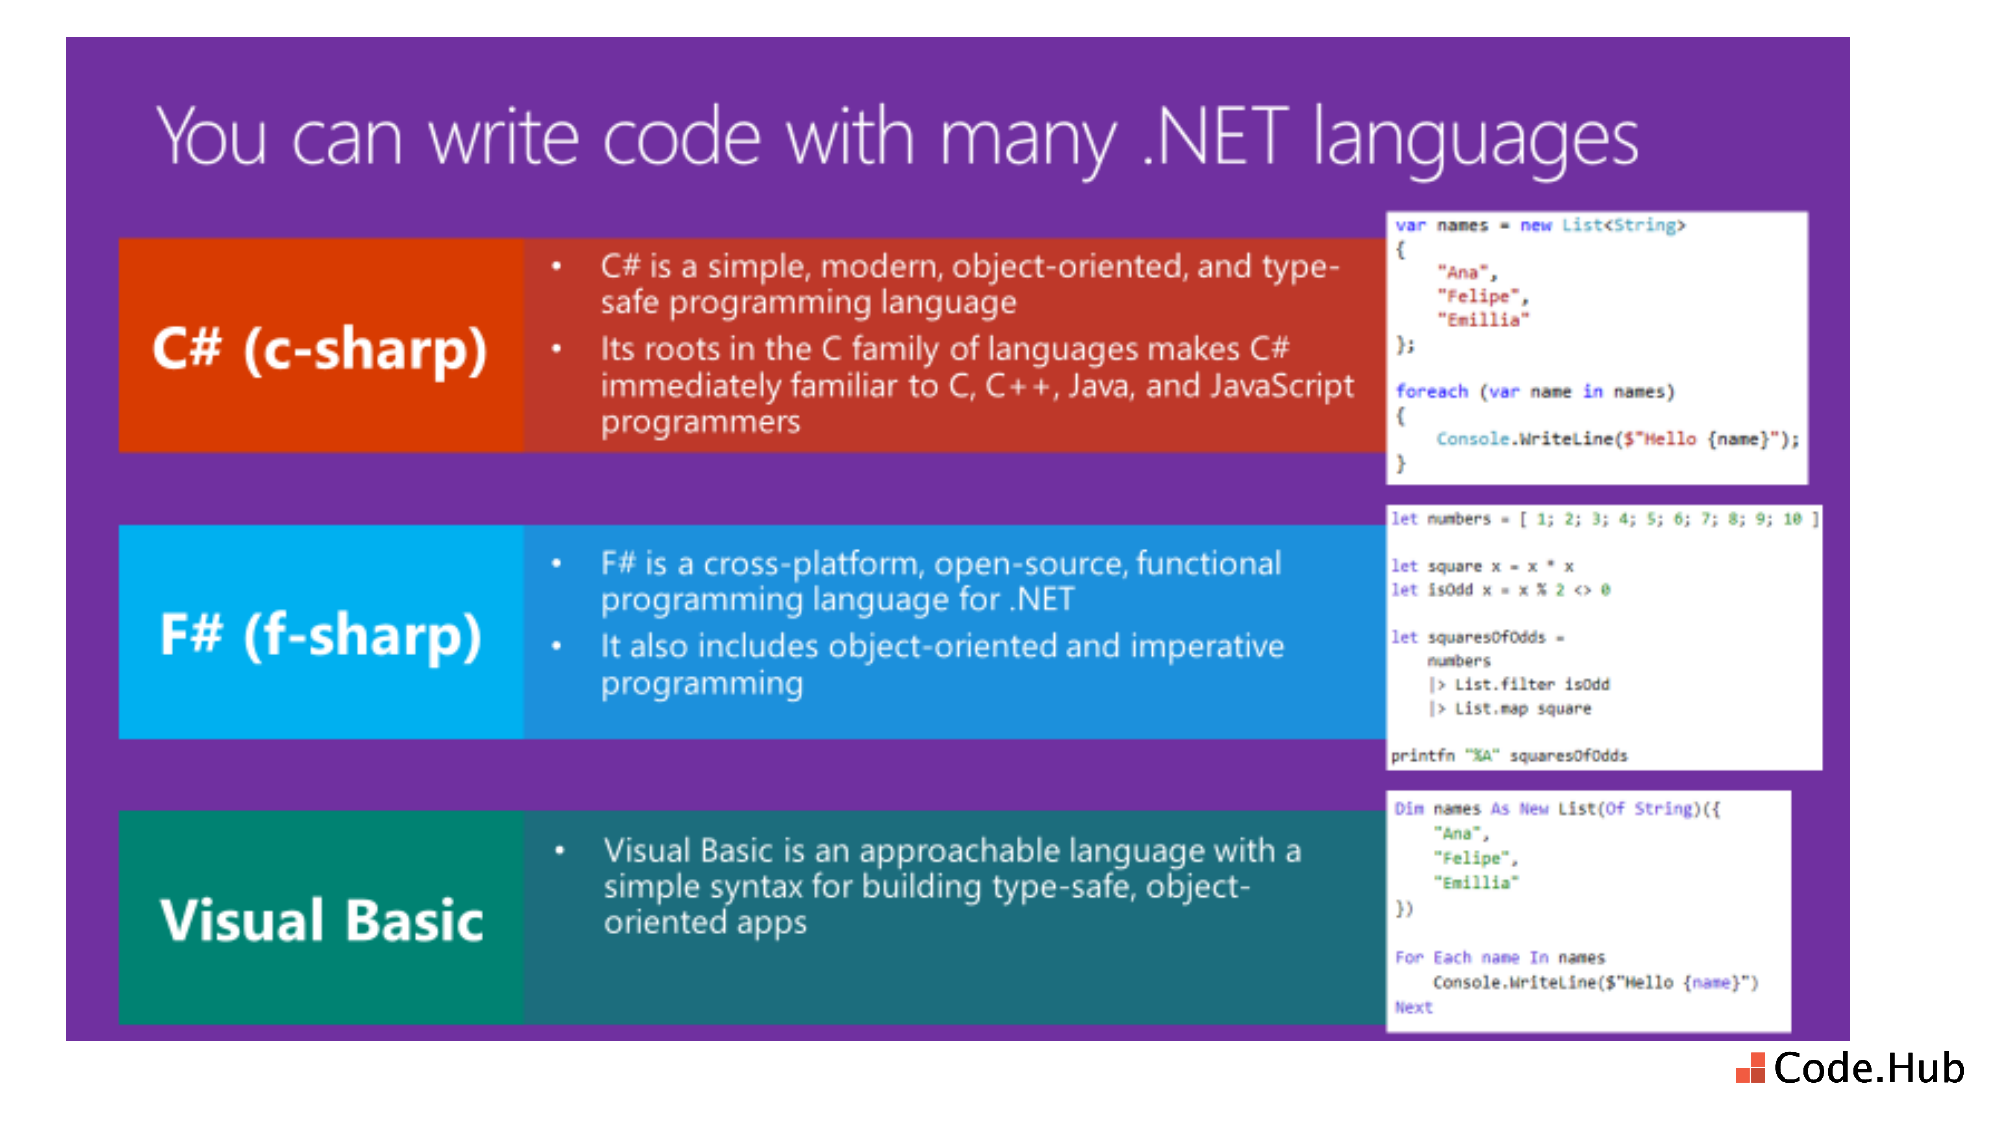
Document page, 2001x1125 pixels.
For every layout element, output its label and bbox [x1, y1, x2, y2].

picture [65, 37, 1971, 1095]
